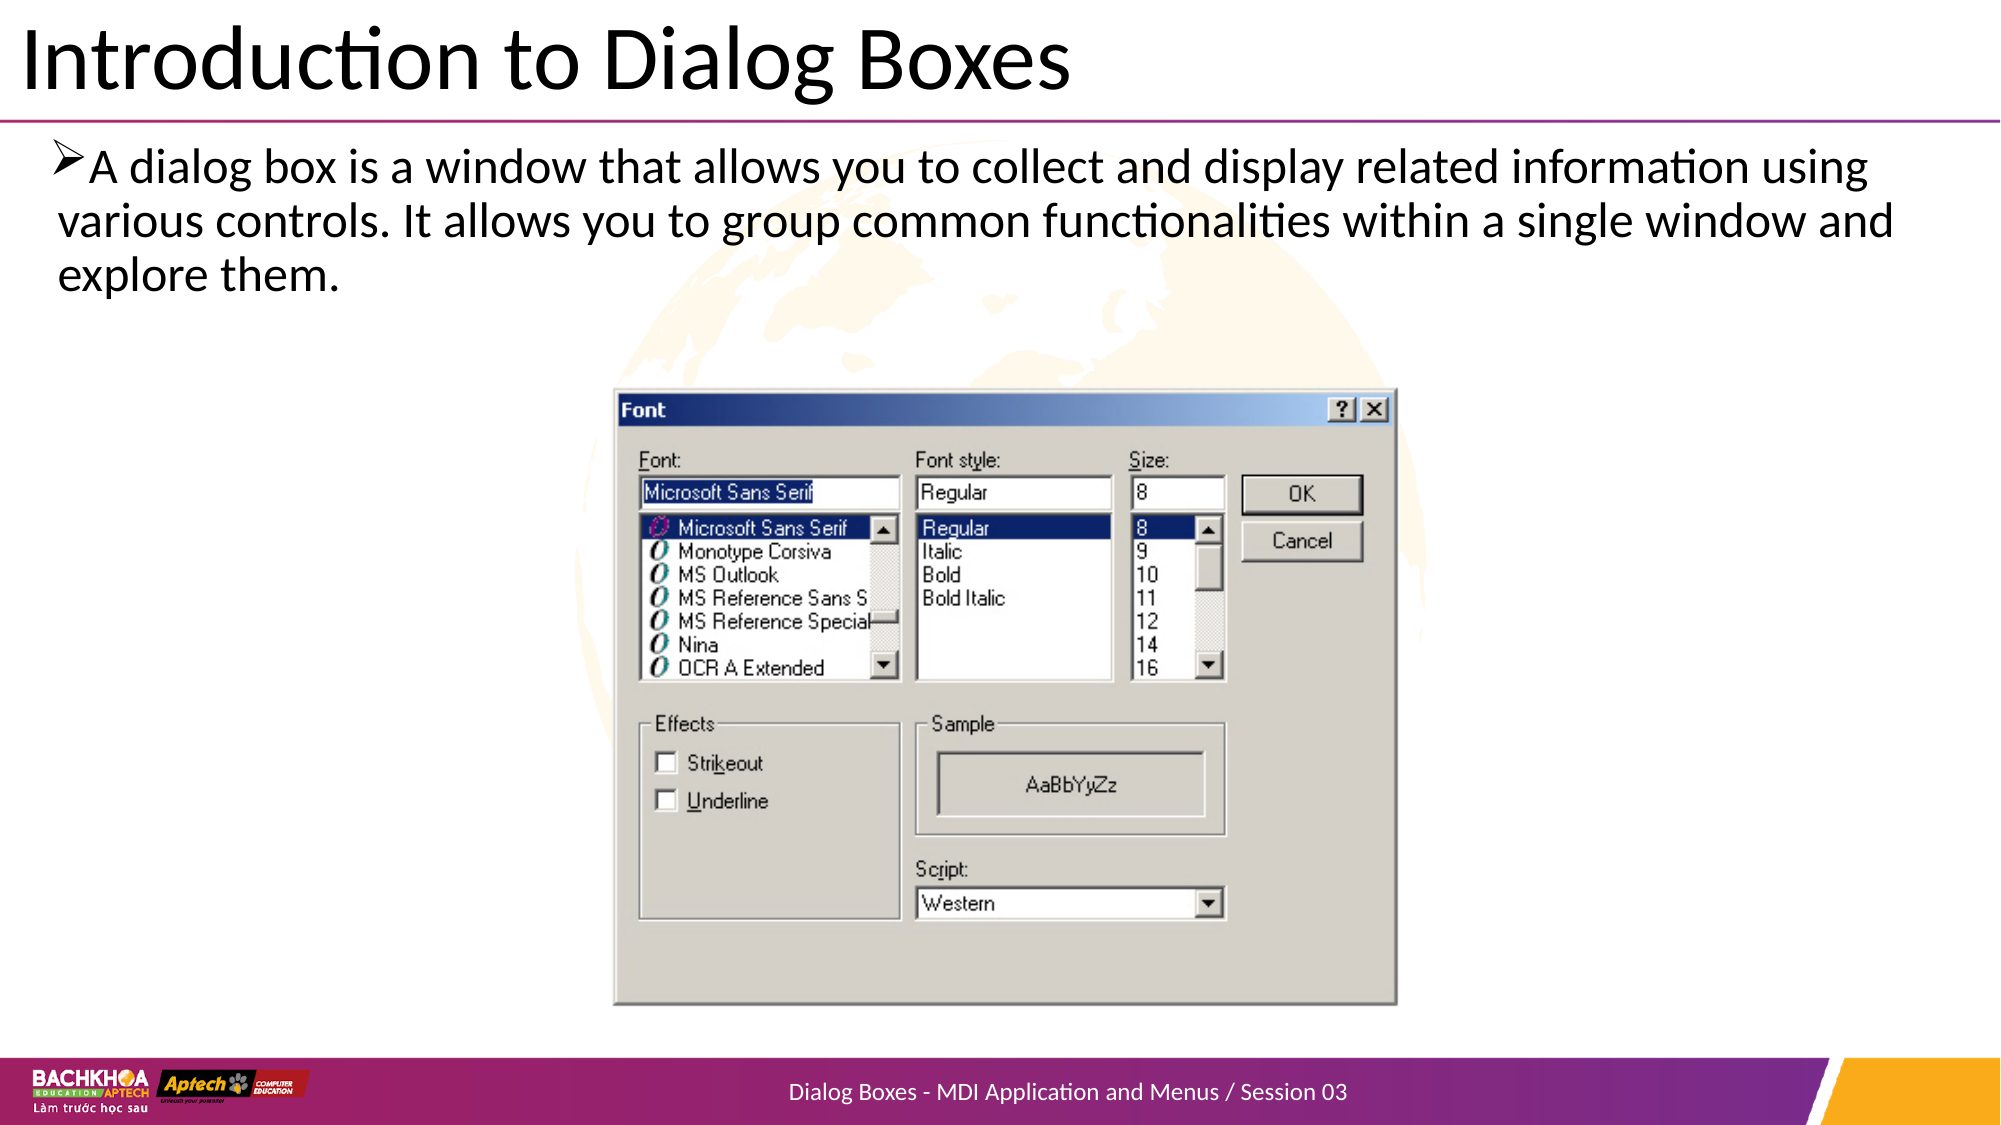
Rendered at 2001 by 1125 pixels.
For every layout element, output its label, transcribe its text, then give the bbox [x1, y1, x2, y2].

picture [0, 0, 2001, 1125]
list A dialog box is a window that allows you to collect and display related information using various controls. It allows you to group common functionalities within a single window and explore them. [5, 125, 1993, 1014]
footer Dialog Boxes - MDI Application and Menus / Session 03 [324, 1060, 1813, 1120]
title Introduction to Dialog Boxes [5, 3, 1993, 116]
